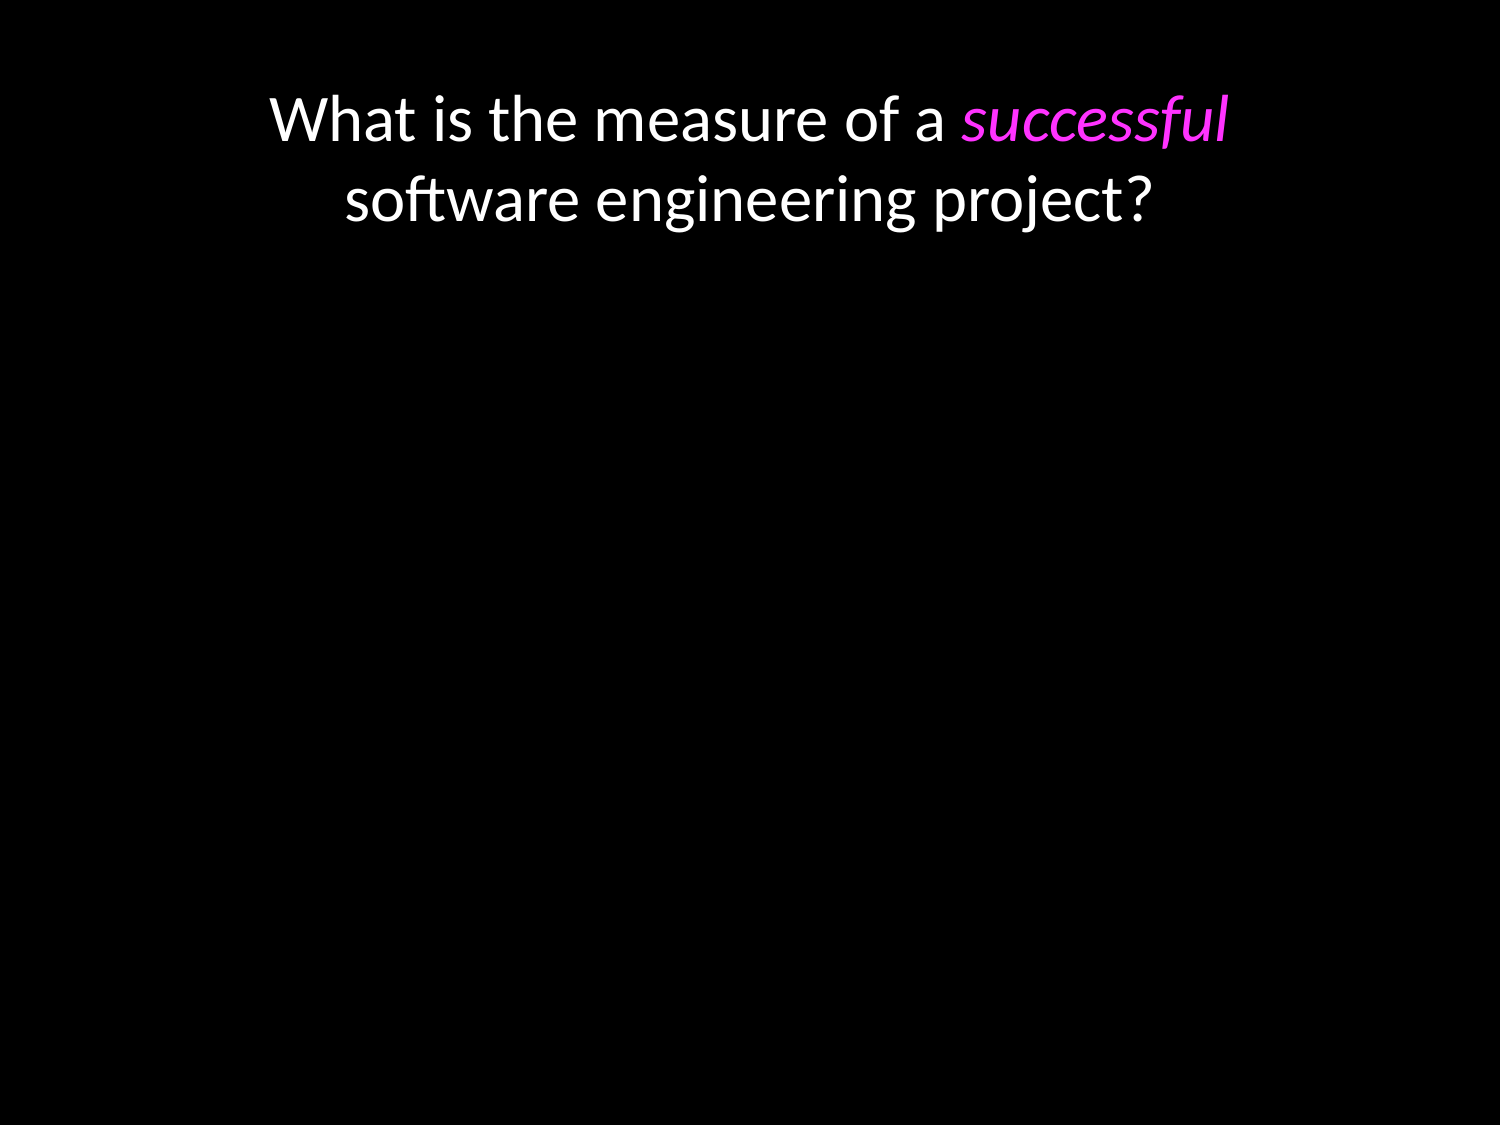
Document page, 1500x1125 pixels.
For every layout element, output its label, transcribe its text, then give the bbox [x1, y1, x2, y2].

text_box What is the measure of a successful software engineering project? [215, 67, 1285, 243]
